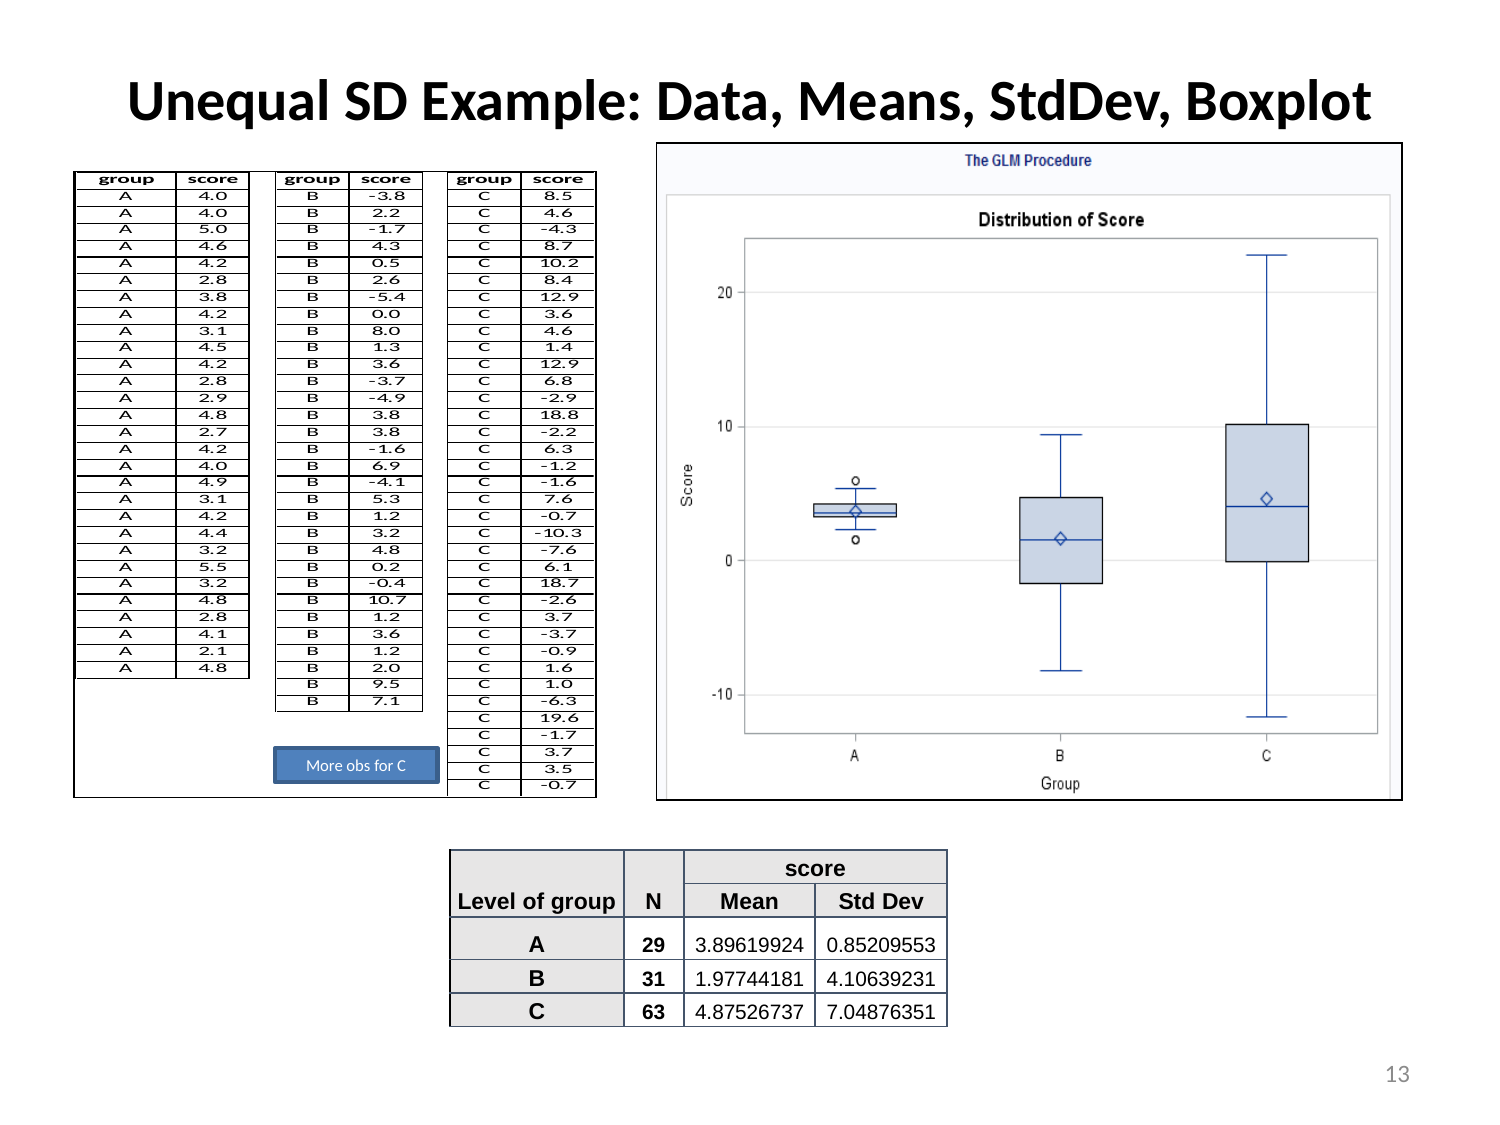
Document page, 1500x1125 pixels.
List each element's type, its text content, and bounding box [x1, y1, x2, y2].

slide_number 13 [1074, 1042, 1425, 1103]
table_cell 29 [625, 918, 683, 959]
table_cell 7.04876351 [816, 994, 946, 1026]
table_header score [685, 851, 946, 883]
table_cell 0.85209553 [816, 918, 946, 959]
table_cell B [451, 960, 623, 992]
table_cell 1.97744181 [685, 960, 814, 992]
table_cell 4.87526737 [685, 994, 814, 1026]
title Unequal SD Example: Data, Means, StdDev, Boxplot [75, 45, 1425, 150]
table_cell Std Dev [816, 884, 946, 916]
table_cell Mean [685, 884, 814, 916]
table_header N [625, 851, 683, 916]
table_cell 4.10639231 [816, 960, 946, 992]
table_cell A [451, 918, 623, 959]
table_cell C [451, 994, 623, 1026]
table_cell 3.89619924 [685, 918, 814, 959]
table_header Level of group [451, 851, 623, 916]
table_cell 31 [625, 960, 683, 992]
picture [74, 172, 596, 797]
picture [656, 143, 1402, 800]
table_cell 63 [625, 994, 683, 1026]
